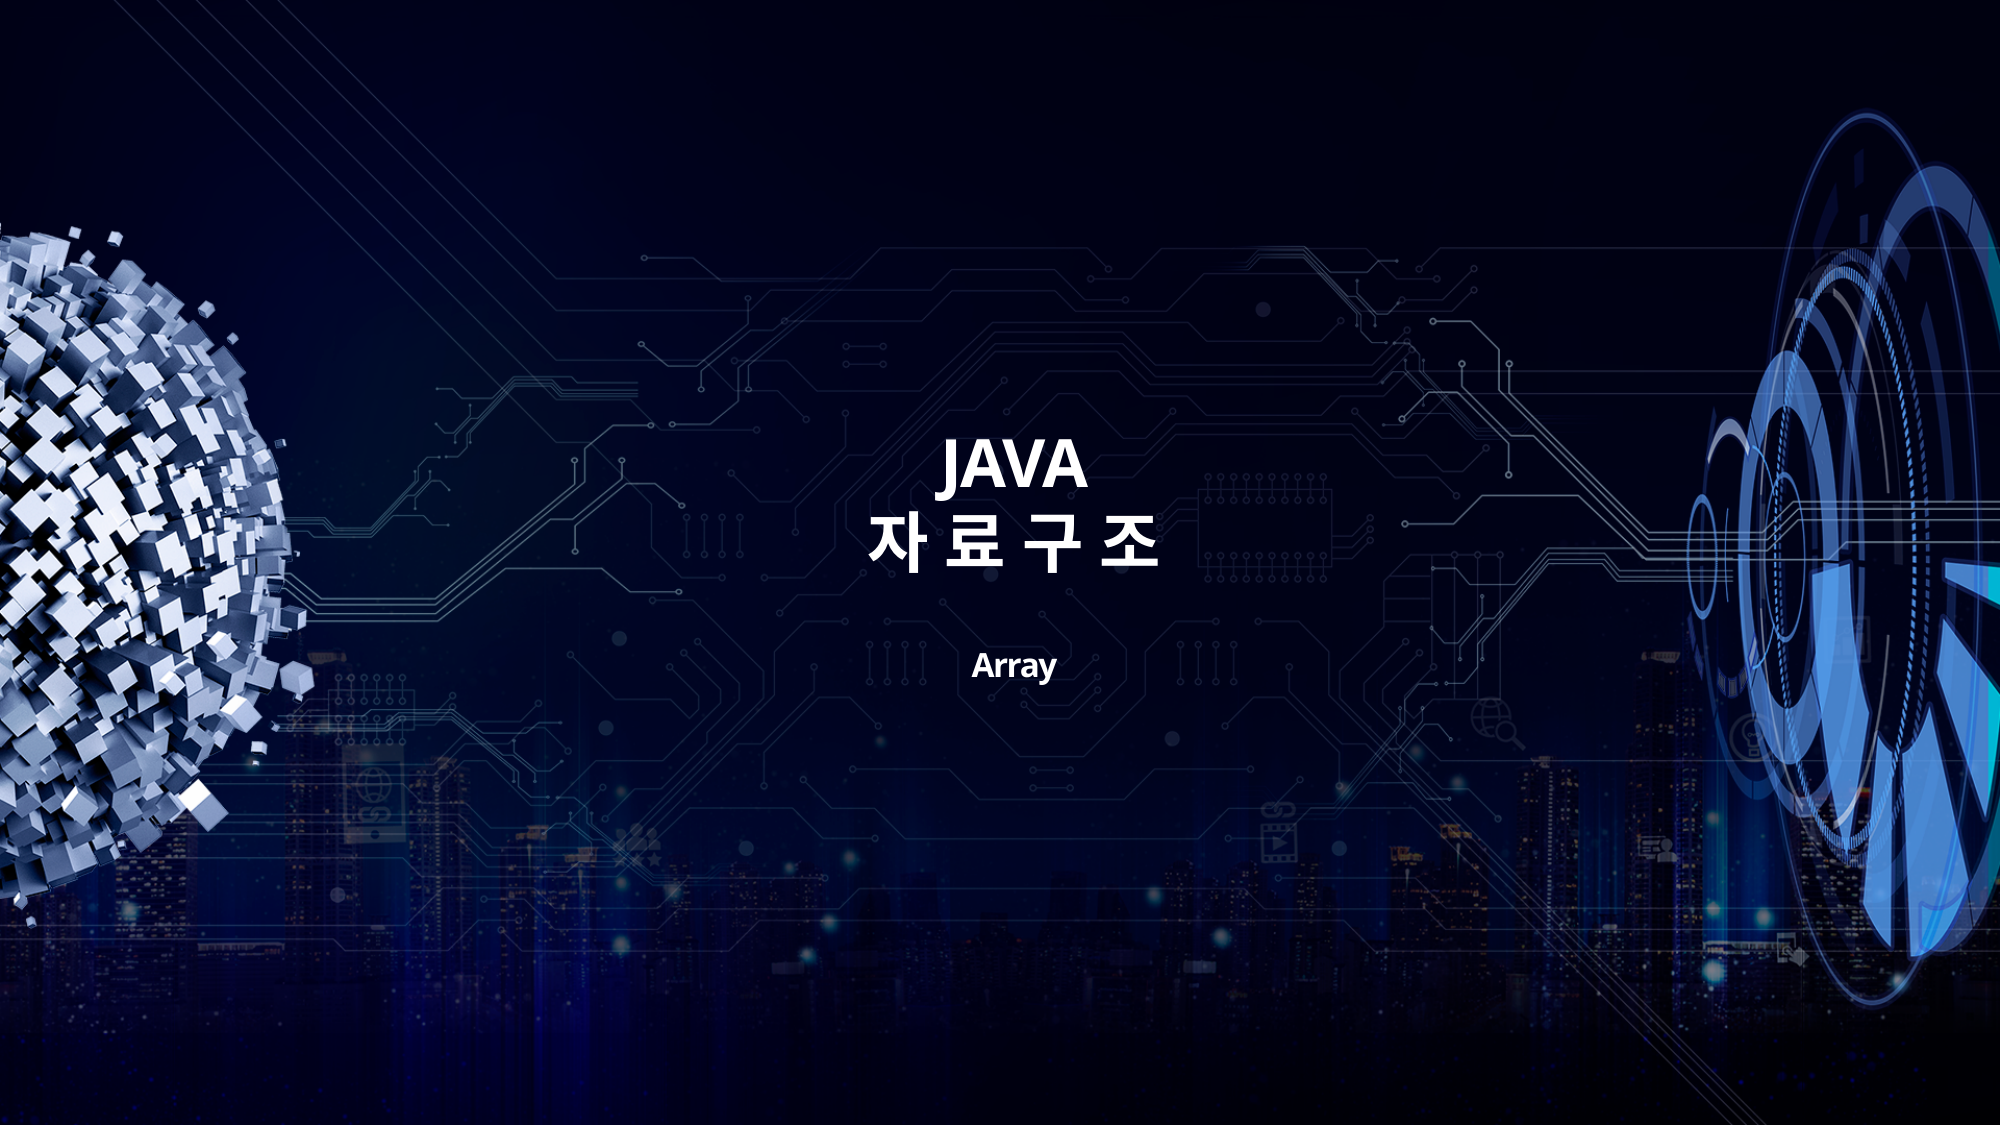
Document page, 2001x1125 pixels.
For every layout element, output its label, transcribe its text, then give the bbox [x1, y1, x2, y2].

list Array [163, 636, 1865, 884]
picture [0, 0, 2000, 1125]
title JAVA 자 료 구 조 [163, 412, 1865, 636]
